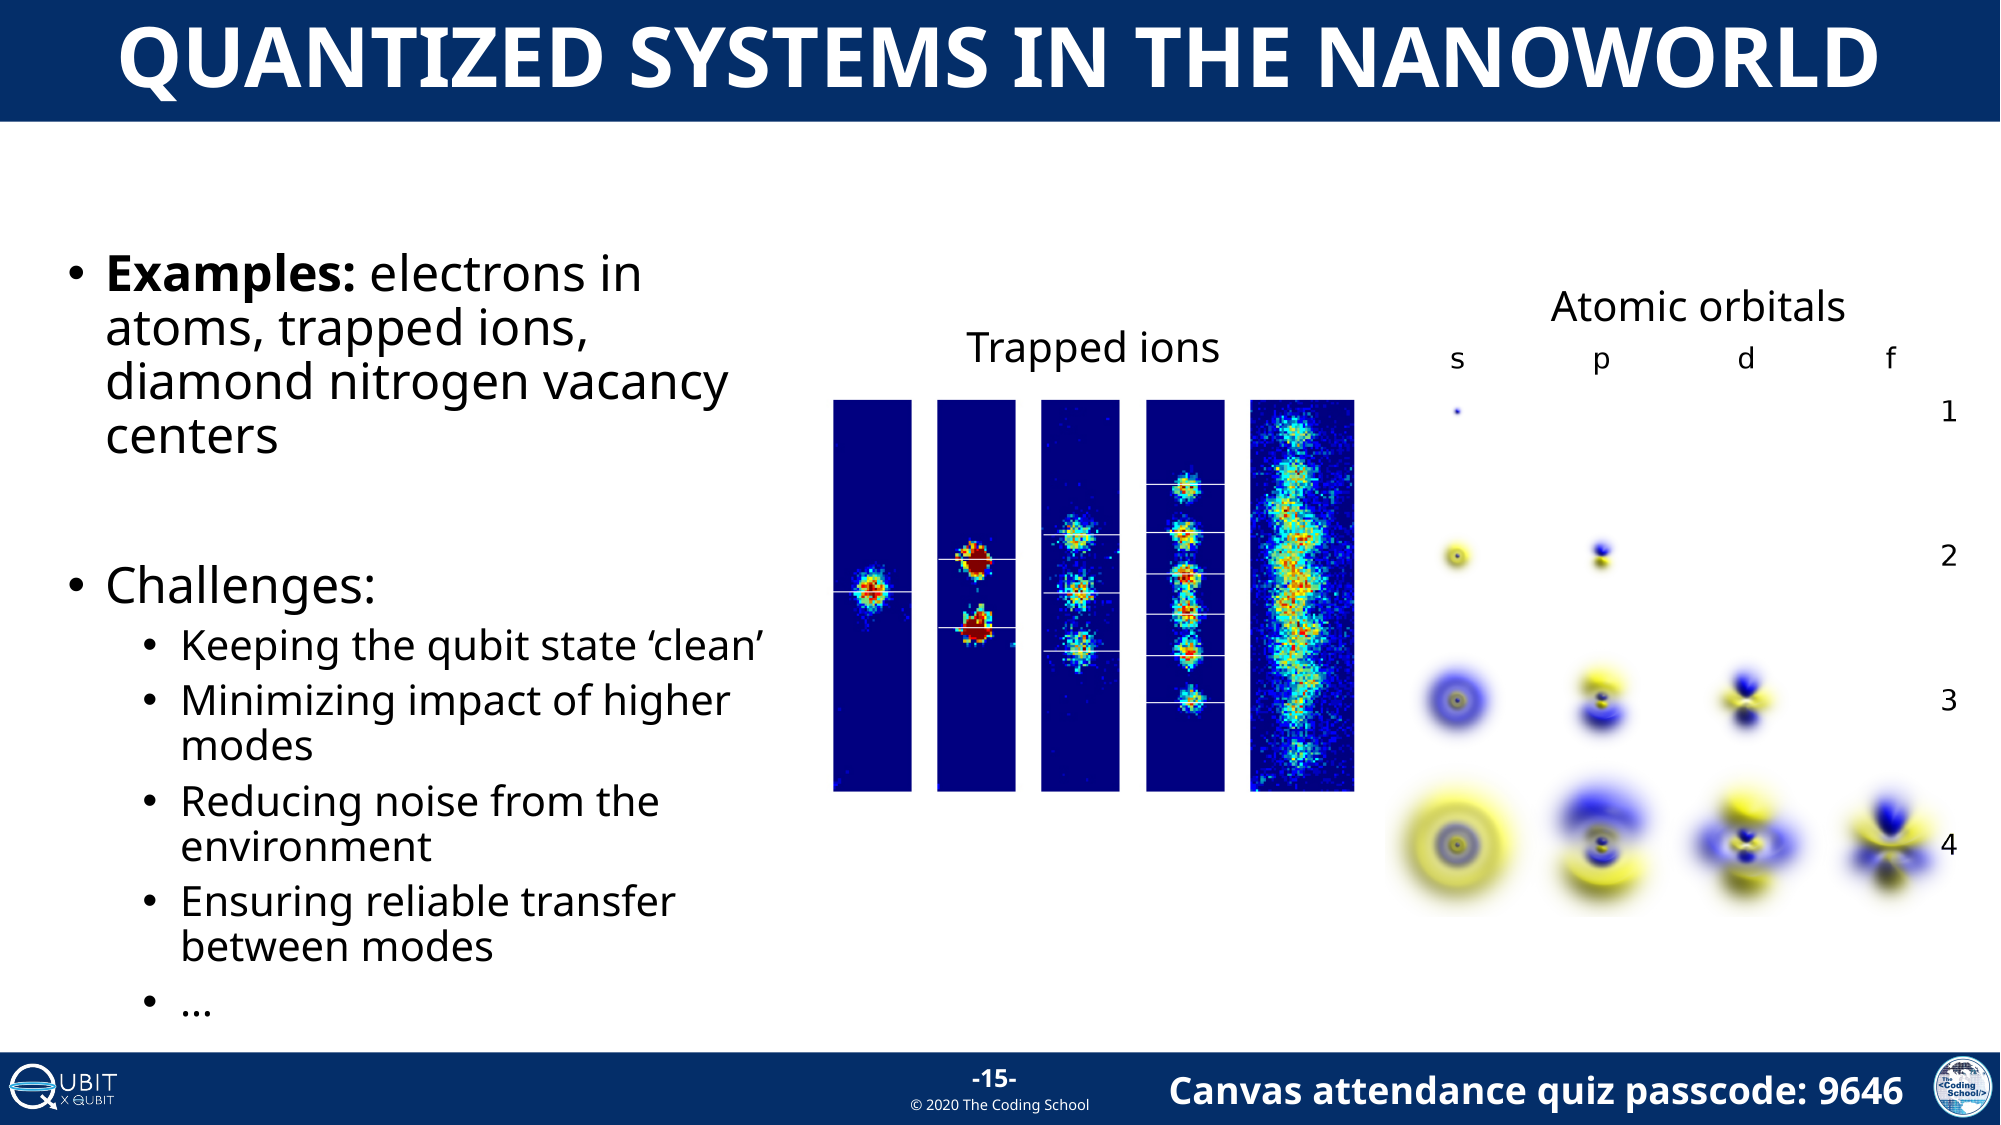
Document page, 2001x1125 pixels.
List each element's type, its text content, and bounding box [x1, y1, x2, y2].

slide_number -15- [945, 1050, 1044, 1110]
text_box Trapped ions [951, 313, 1236, 372]
picture [782, 339, 1963, 917]
picture [6, 1055, 118, 1125]
title quantized systems in the nanoworld [0, 0, 2000, 122]
text_box Atomic orbitals [1536, 272, 1862, 338]
picture [1931, 1052, 1995, 1122]
list Examples: electrons in atoms, trapped ions, diamond nitrogen vacancy centers Challenges: Keeping the qubit state ‘clean’ Minimizing impact of higher modes Reducing noise from the environment Ensuring reliable transfer between modes … [52, 159, 820, 1014]
